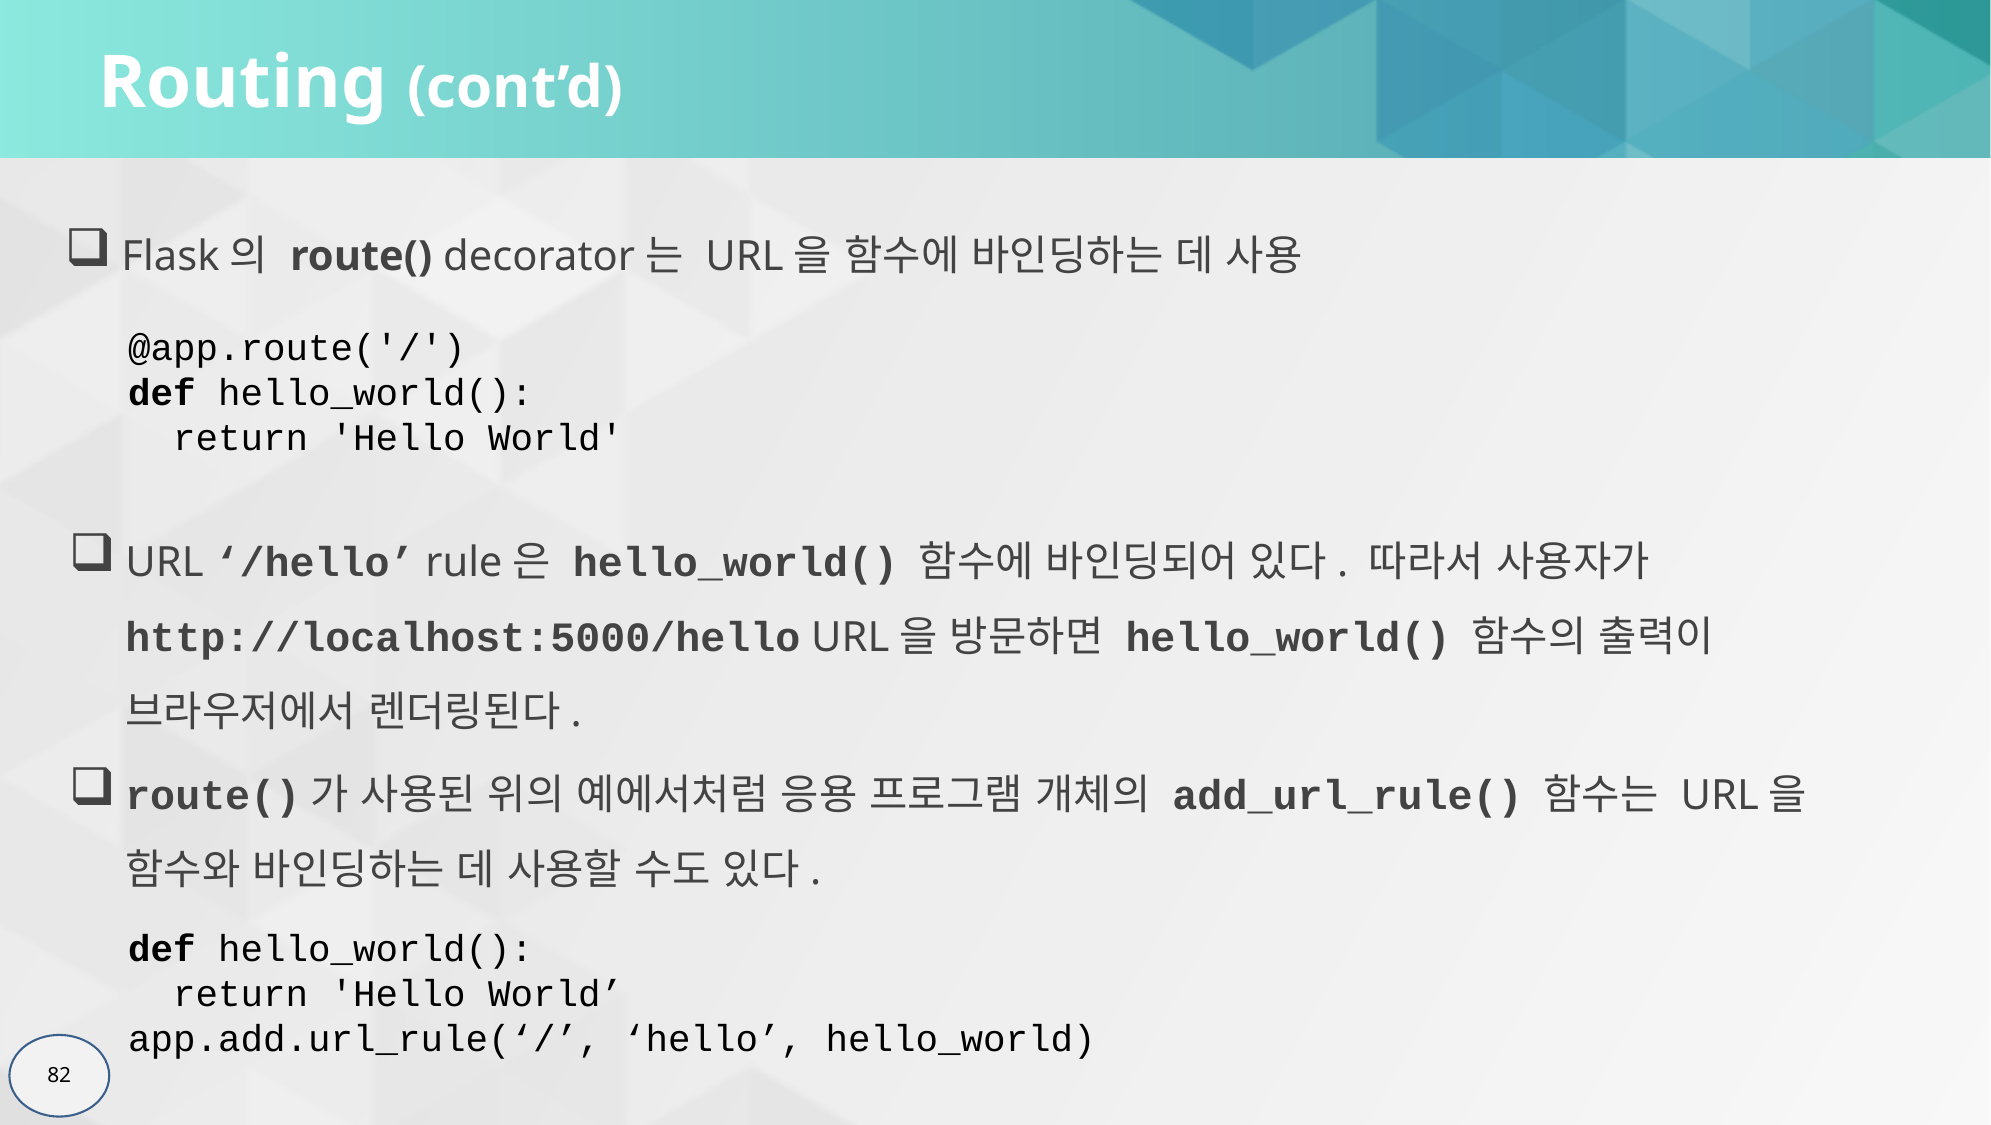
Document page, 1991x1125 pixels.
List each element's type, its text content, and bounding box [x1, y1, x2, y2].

title Routing (cont’d) [83, 0, 1681, 158]
list Flask의 route() decorator는 URL을 함수에 바인딩하는 데 사용 [50, 196, 1929, 315]
text_box @app.route('/') def hello_world(): return 'Hello World' [113, 315, 1070, 492]
picture [0, 0, 1991, 1125]
text_box def hello_world(): return 'Hello World’ app.add.url_rule(‘/’, ‘hello’, hello_world) [113, 916, 1314, 1093]
text_box URL ‘/hello’ rule은 hello_world() 함수에 바인딩되어 있다. 따라서 사용자가 http://localhost:5000/hello URL을 방문하면 hello_world() 함수의 출력이 브라우저에서 렌더링된다. route()가 사용된 위의 예에서처럼 응용 프로그램 개체의 add_url_rule() 함수는 URL을 함수와 바인딩하는 데 사용할 수도 있다. [54, 501, 1933, 917]
